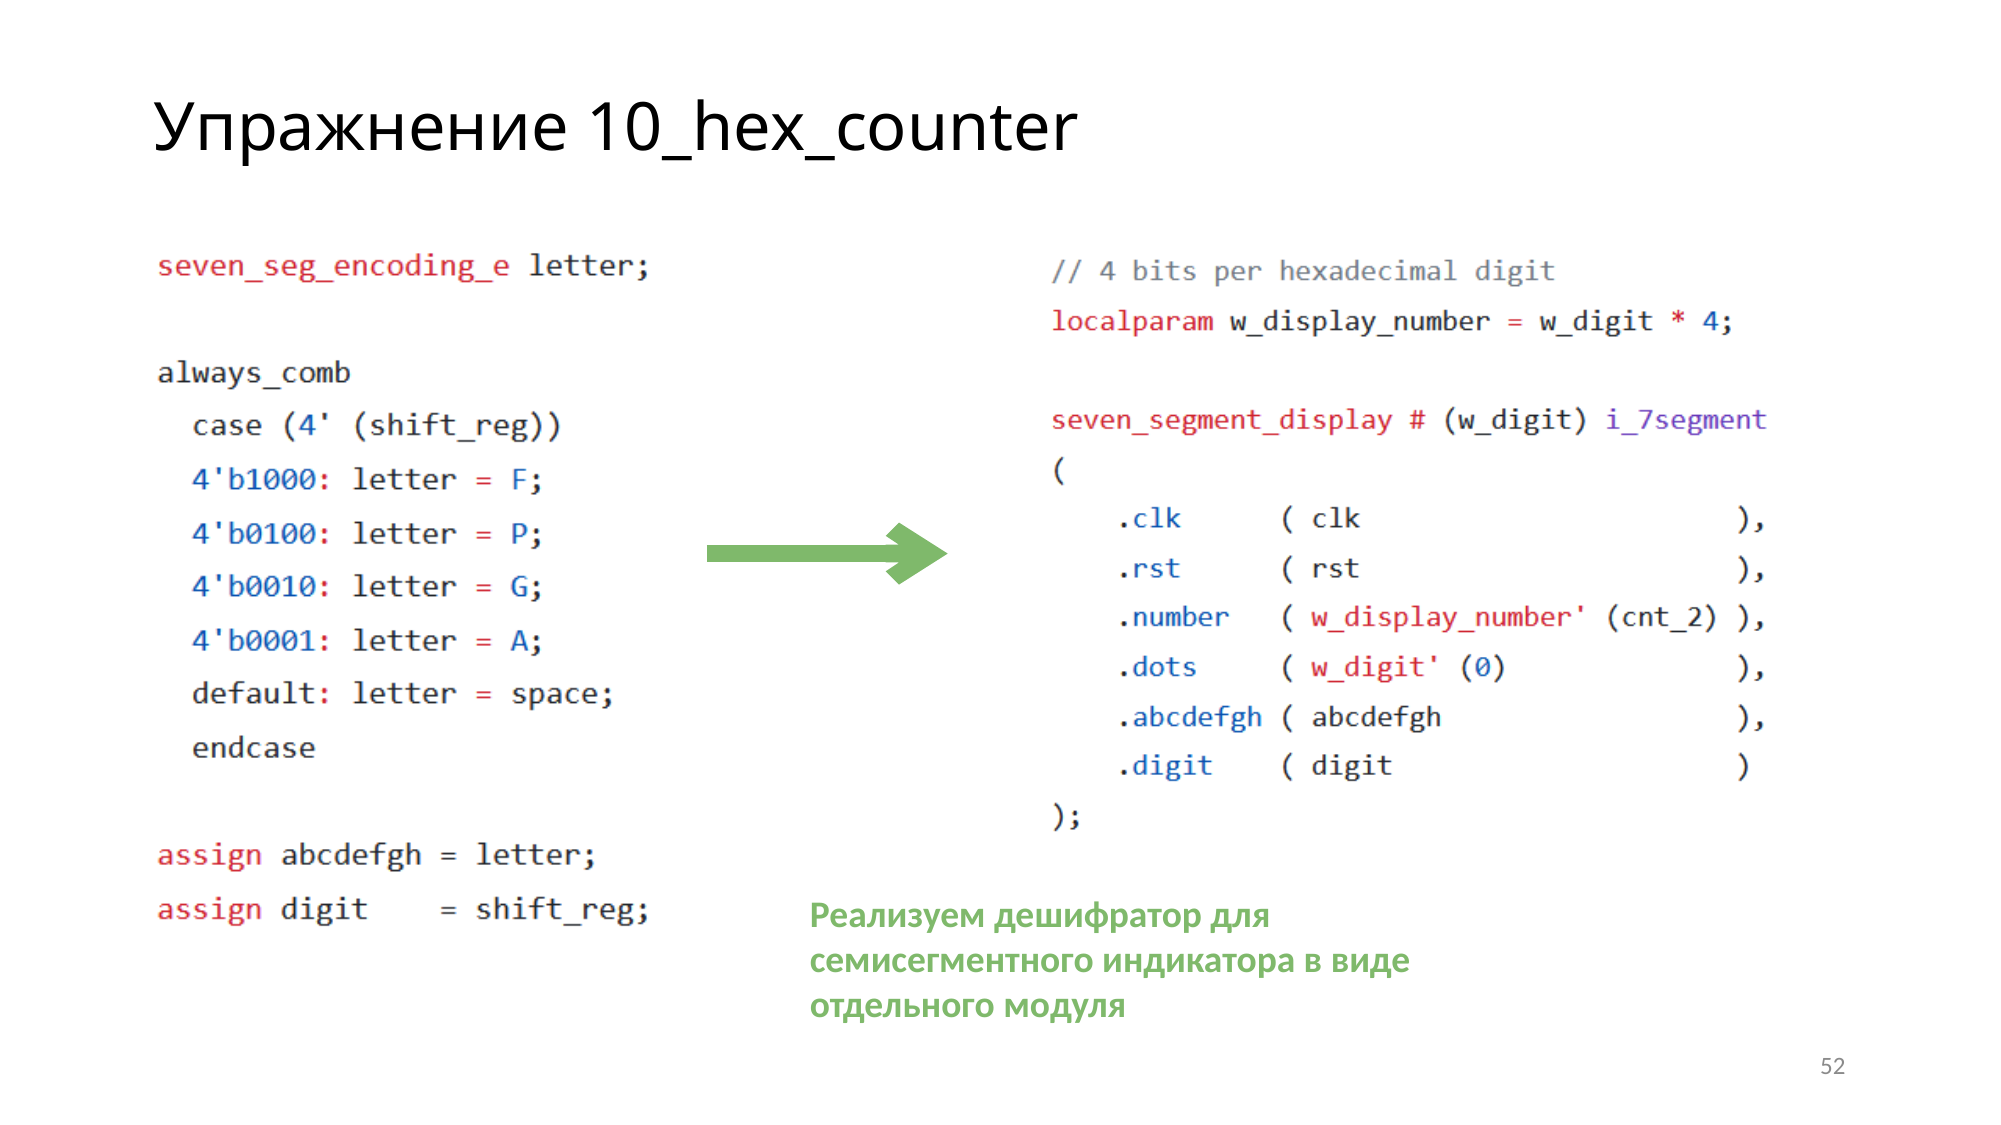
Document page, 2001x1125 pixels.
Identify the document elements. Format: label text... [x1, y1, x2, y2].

picture [1016, 235, 1950, 872]
title Упражнение 10_hex_counter [138, 20, 1904, 238]
picture [126, 235, 825, 938]
slide_number 52 [1410, 1035, 1861, 1096]
text_box Реализуем дешифратор для семисегментного индикатора в виде отдельного модуля [795, 882, 1567, 1033]
